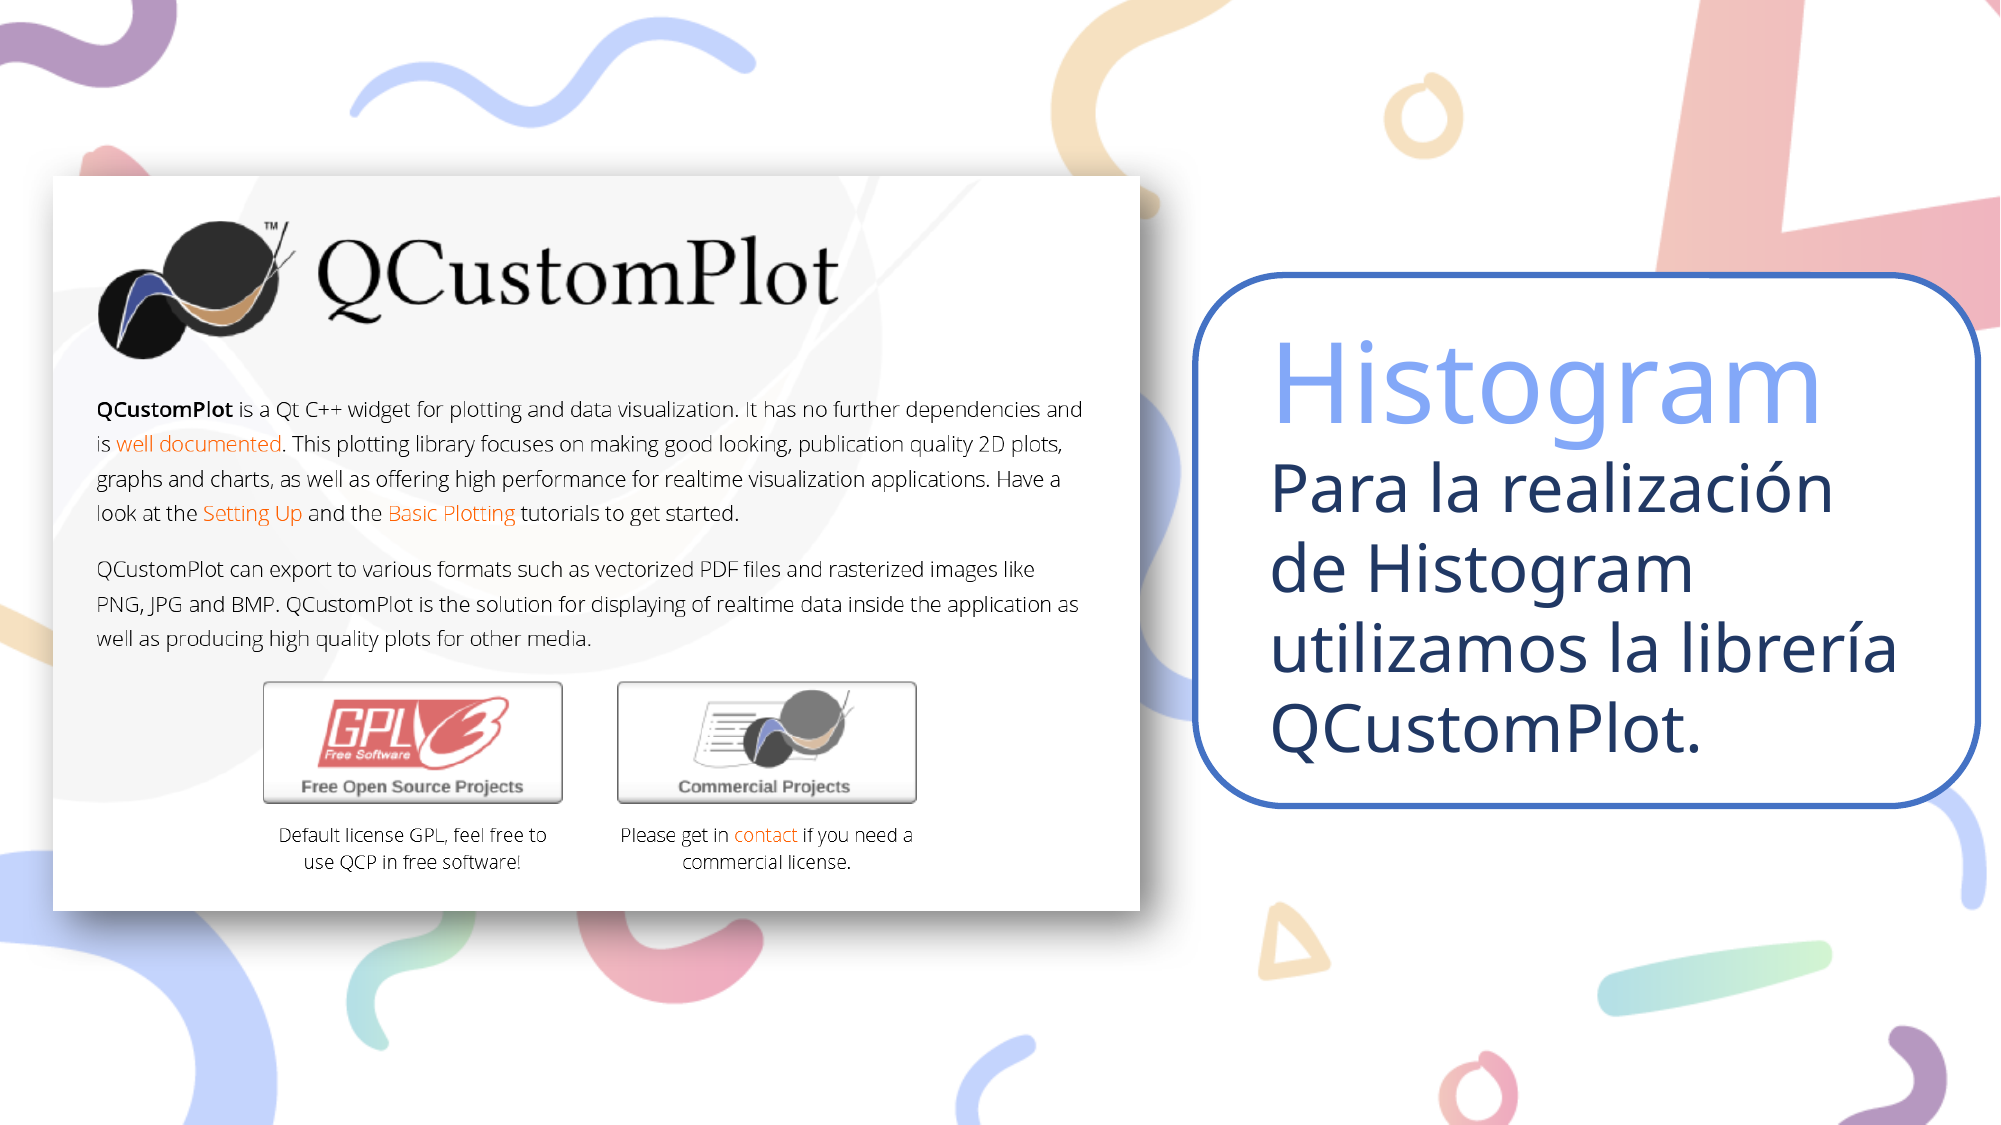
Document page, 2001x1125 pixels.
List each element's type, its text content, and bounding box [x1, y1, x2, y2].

picture [0, 0, 2001, 1125]
text_box [1194, 274, 1980, 808]
text_box Histogram Para la realización de Histogram utilizamos la librería QCustomPlot. [1254, 303, 1938, 773]
